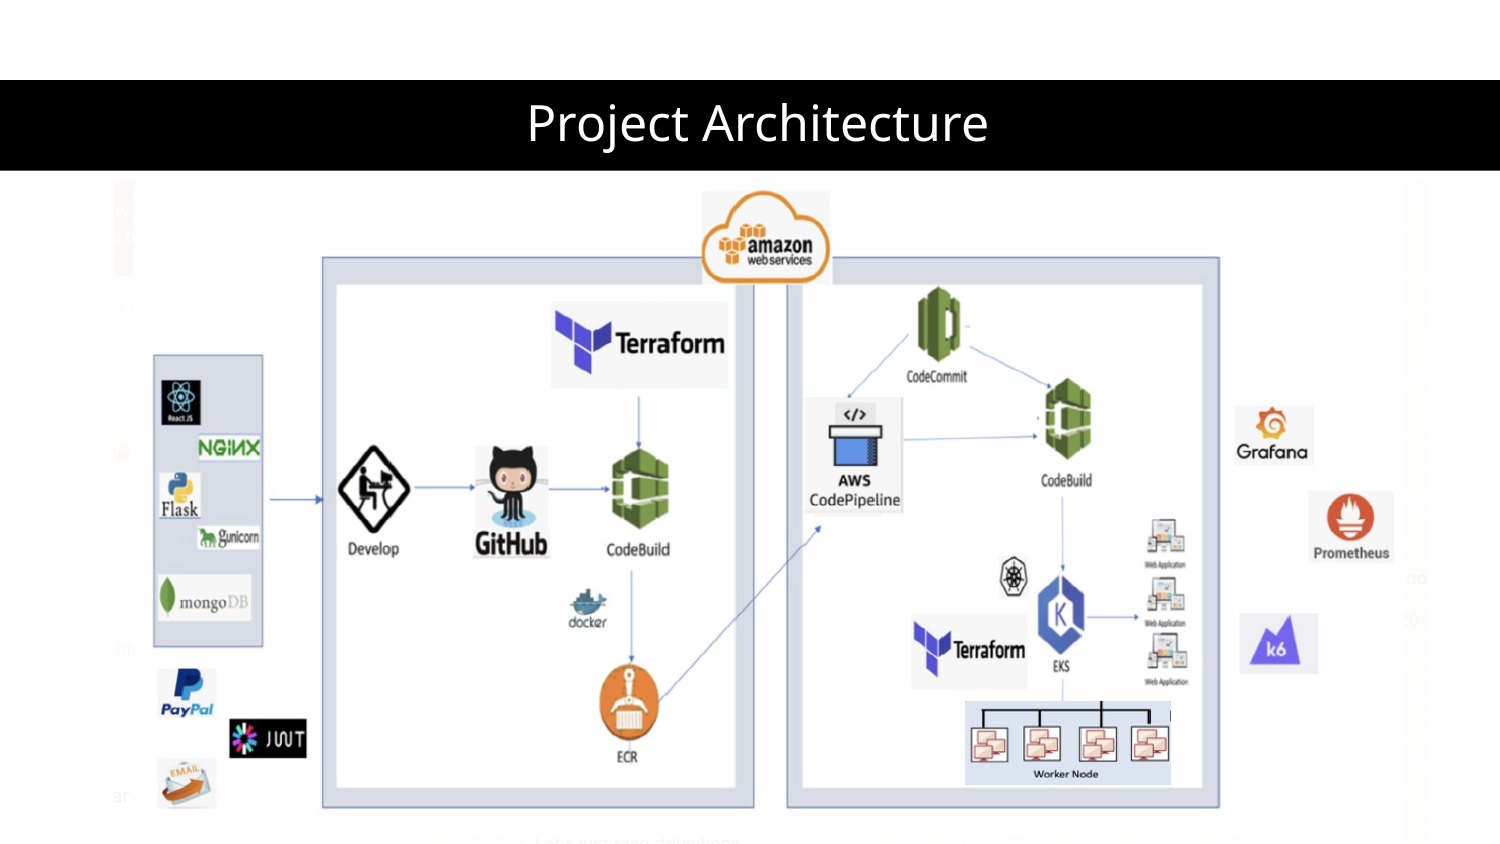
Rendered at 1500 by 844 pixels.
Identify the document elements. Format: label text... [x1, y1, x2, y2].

picture [114, 181, 1427, 844]
text_box [0, 79, 1500, 172]
title Project Architecture [68, 79, 1448, 171]
